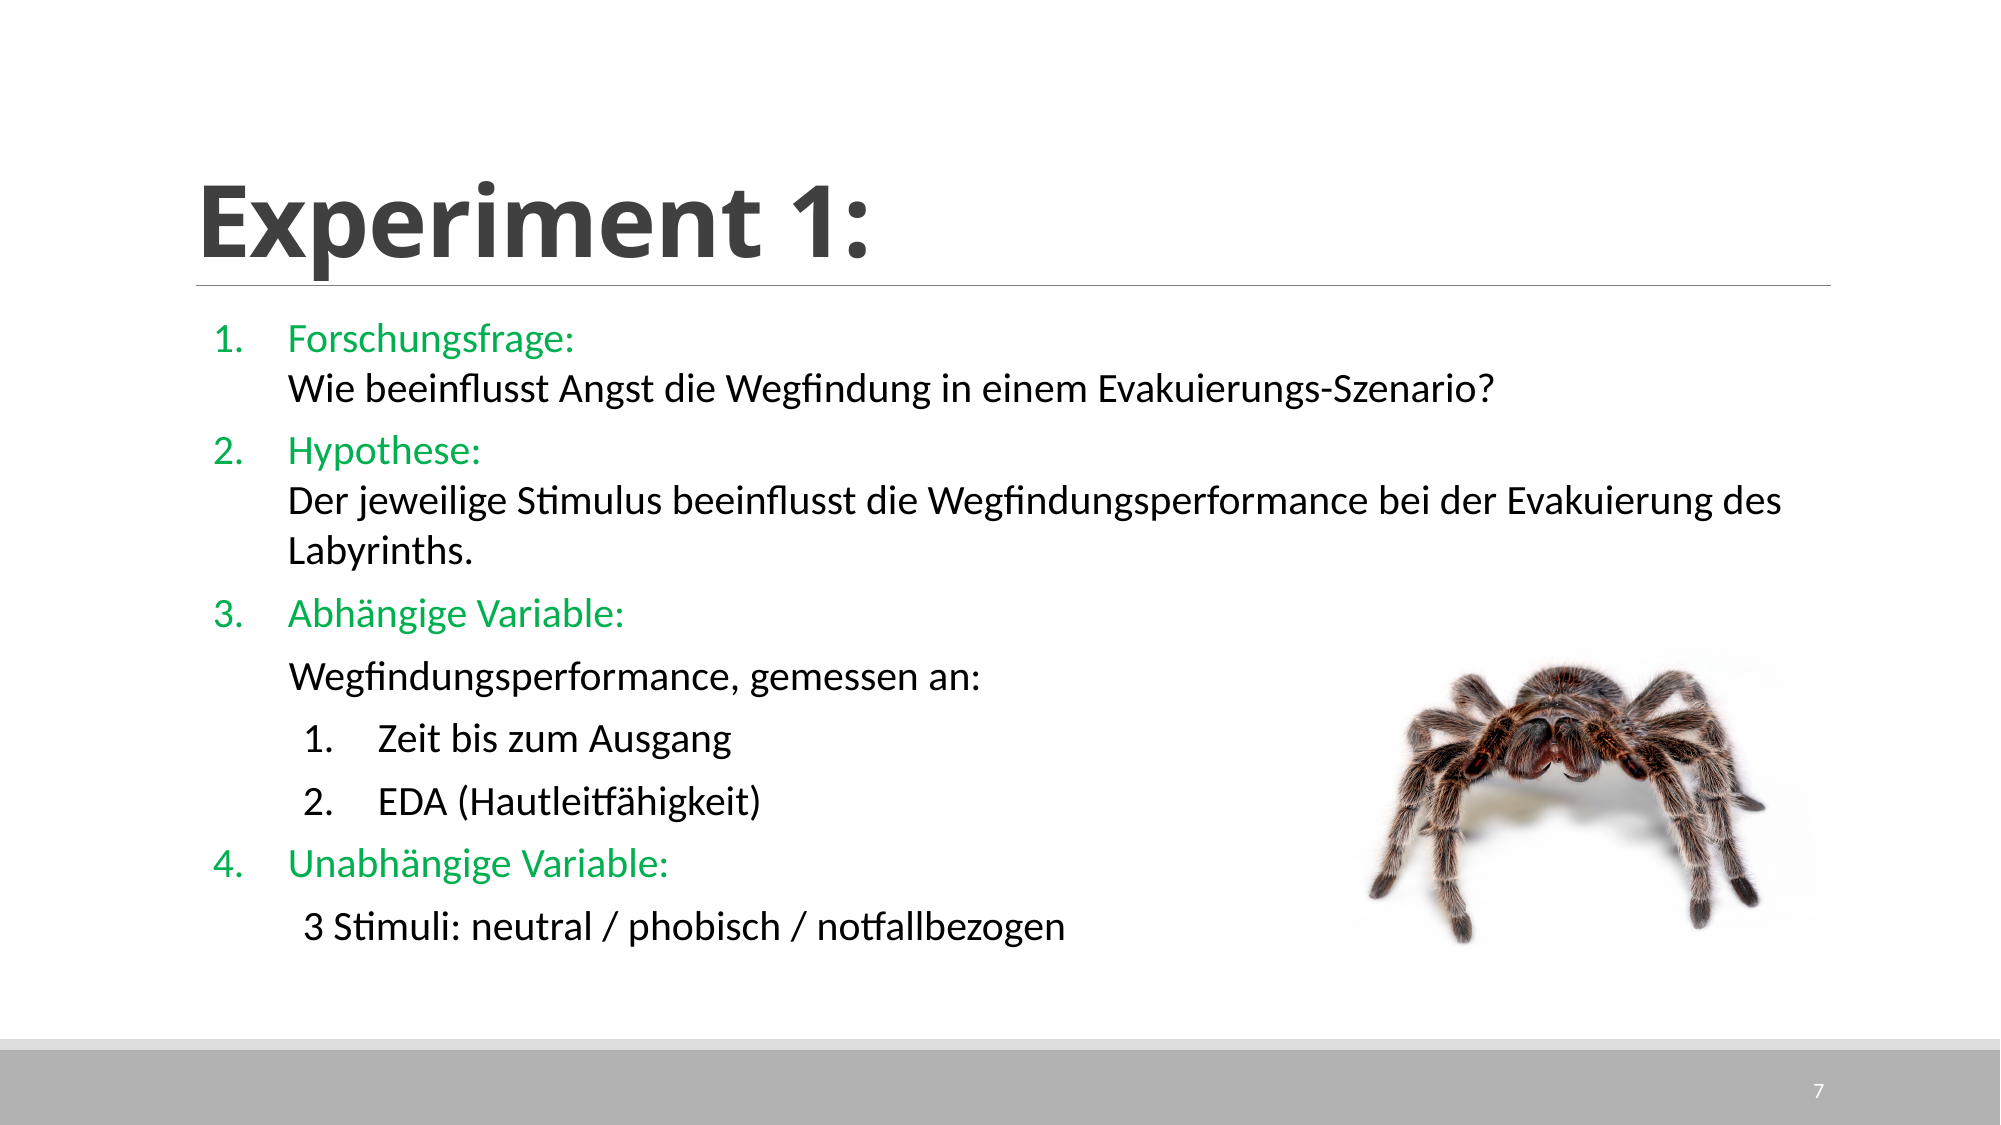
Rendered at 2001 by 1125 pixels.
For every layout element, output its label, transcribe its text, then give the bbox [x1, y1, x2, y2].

title Experiment 1: [180, 47, 1830, 285]
slide_number 6 [1624, 1059, 1840, 1120]
list Forschungsfrage: Wie beeinflusst Angst die Wegfindung in einem Evakuierungs-Szenario? Hypothese: Der jeweilige Stimulus beeinflusst die Wegfindungsperformance bei der Evakuierung des Labyrinths. Abhängige Variable: Wegfindungsperformance, gemessen an: Zeit bis zum Ausgang EDA (Hautleitfähigkeit) Unabhängige Variable: 3 Stimuli: neutral / phobisch / notfallbezogen [180, 302, 1830, 963]
picture [1283, 614, 1873, 964]
